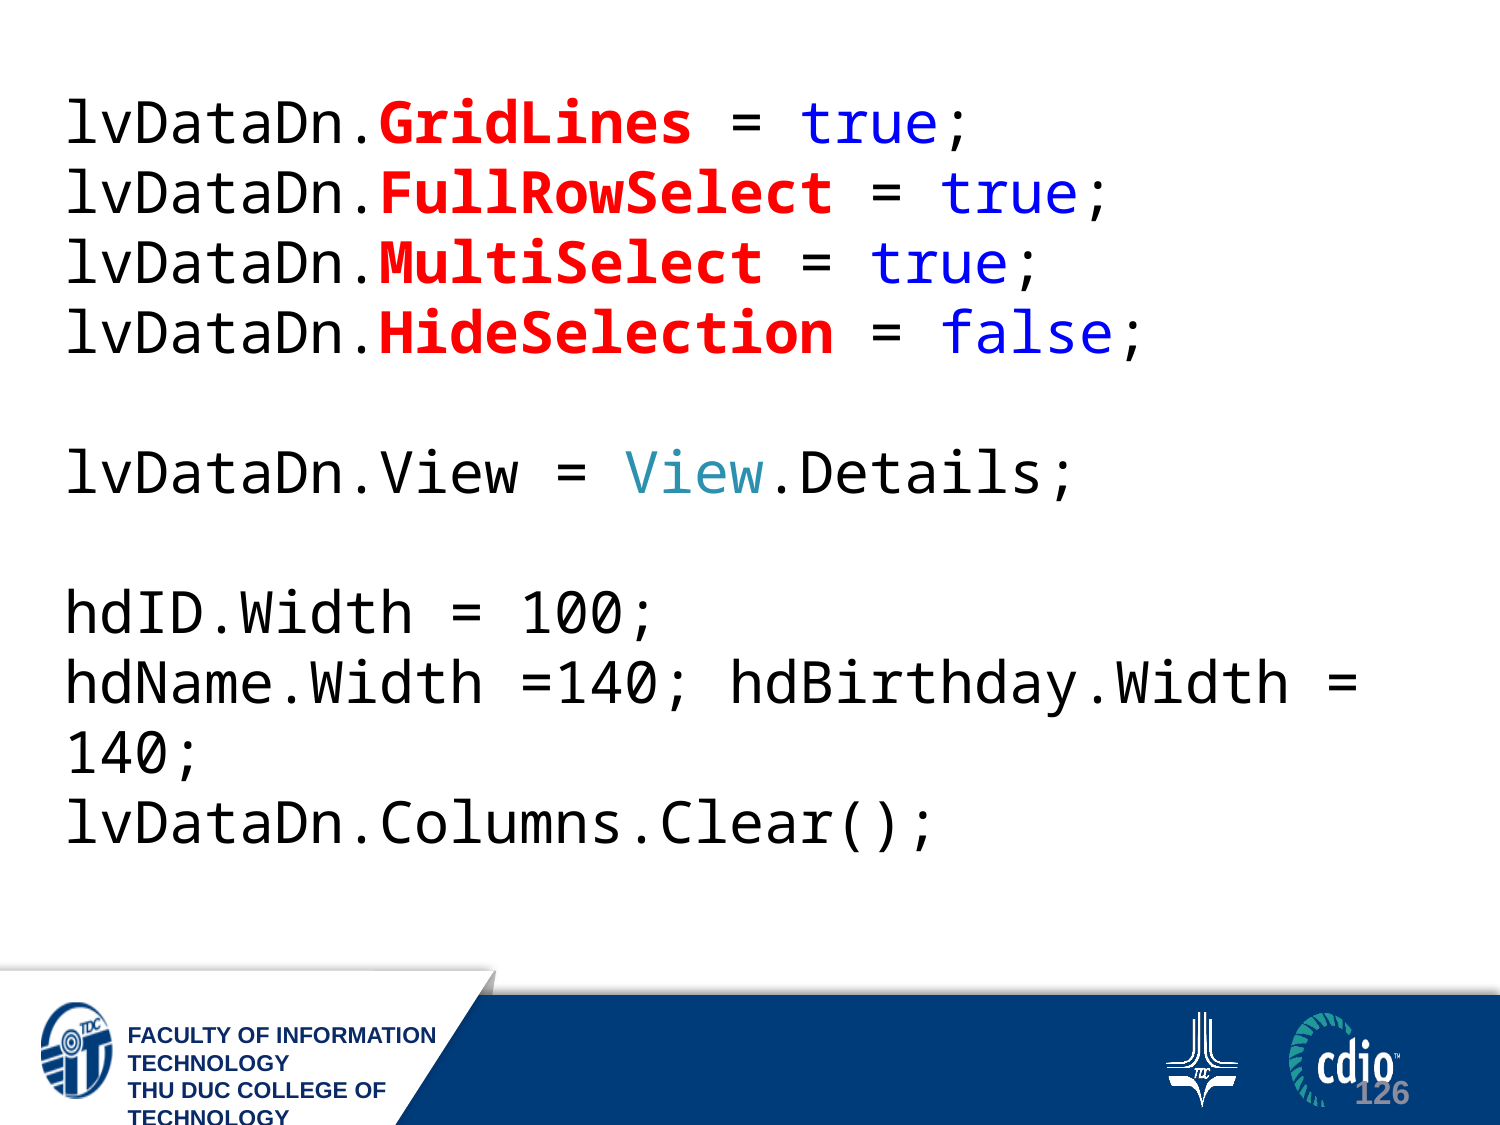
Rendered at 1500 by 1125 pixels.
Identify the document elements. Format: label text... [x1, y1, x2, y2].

picture [1289, 1013, 1400, 1060]
picture [202, 1090, 209, 1096]
picture [257, 1090, 266, 1096]
picture [318, 1090, 327, 1096]
text_box lvDataDn.GridLines = true; lvDataDn.FullRowSelect = true; lvDataDn.MultiSelect = true; lvDataDn.HideSelection = false; lvDataDn.View = View.Details; hdID.Width = 100; hdName.Width =140; hdBirthday.Width = 140; lvDataDn.Columns.Clear(); [49, 78, 1463, 863]
slide_number 126 [1074, 1060, 1425, 1121]
picture [41, 1001, 340, 1099]
picture [163, 1090, 170, 1096]
picture [1166, 1012, 1238, 1060]
